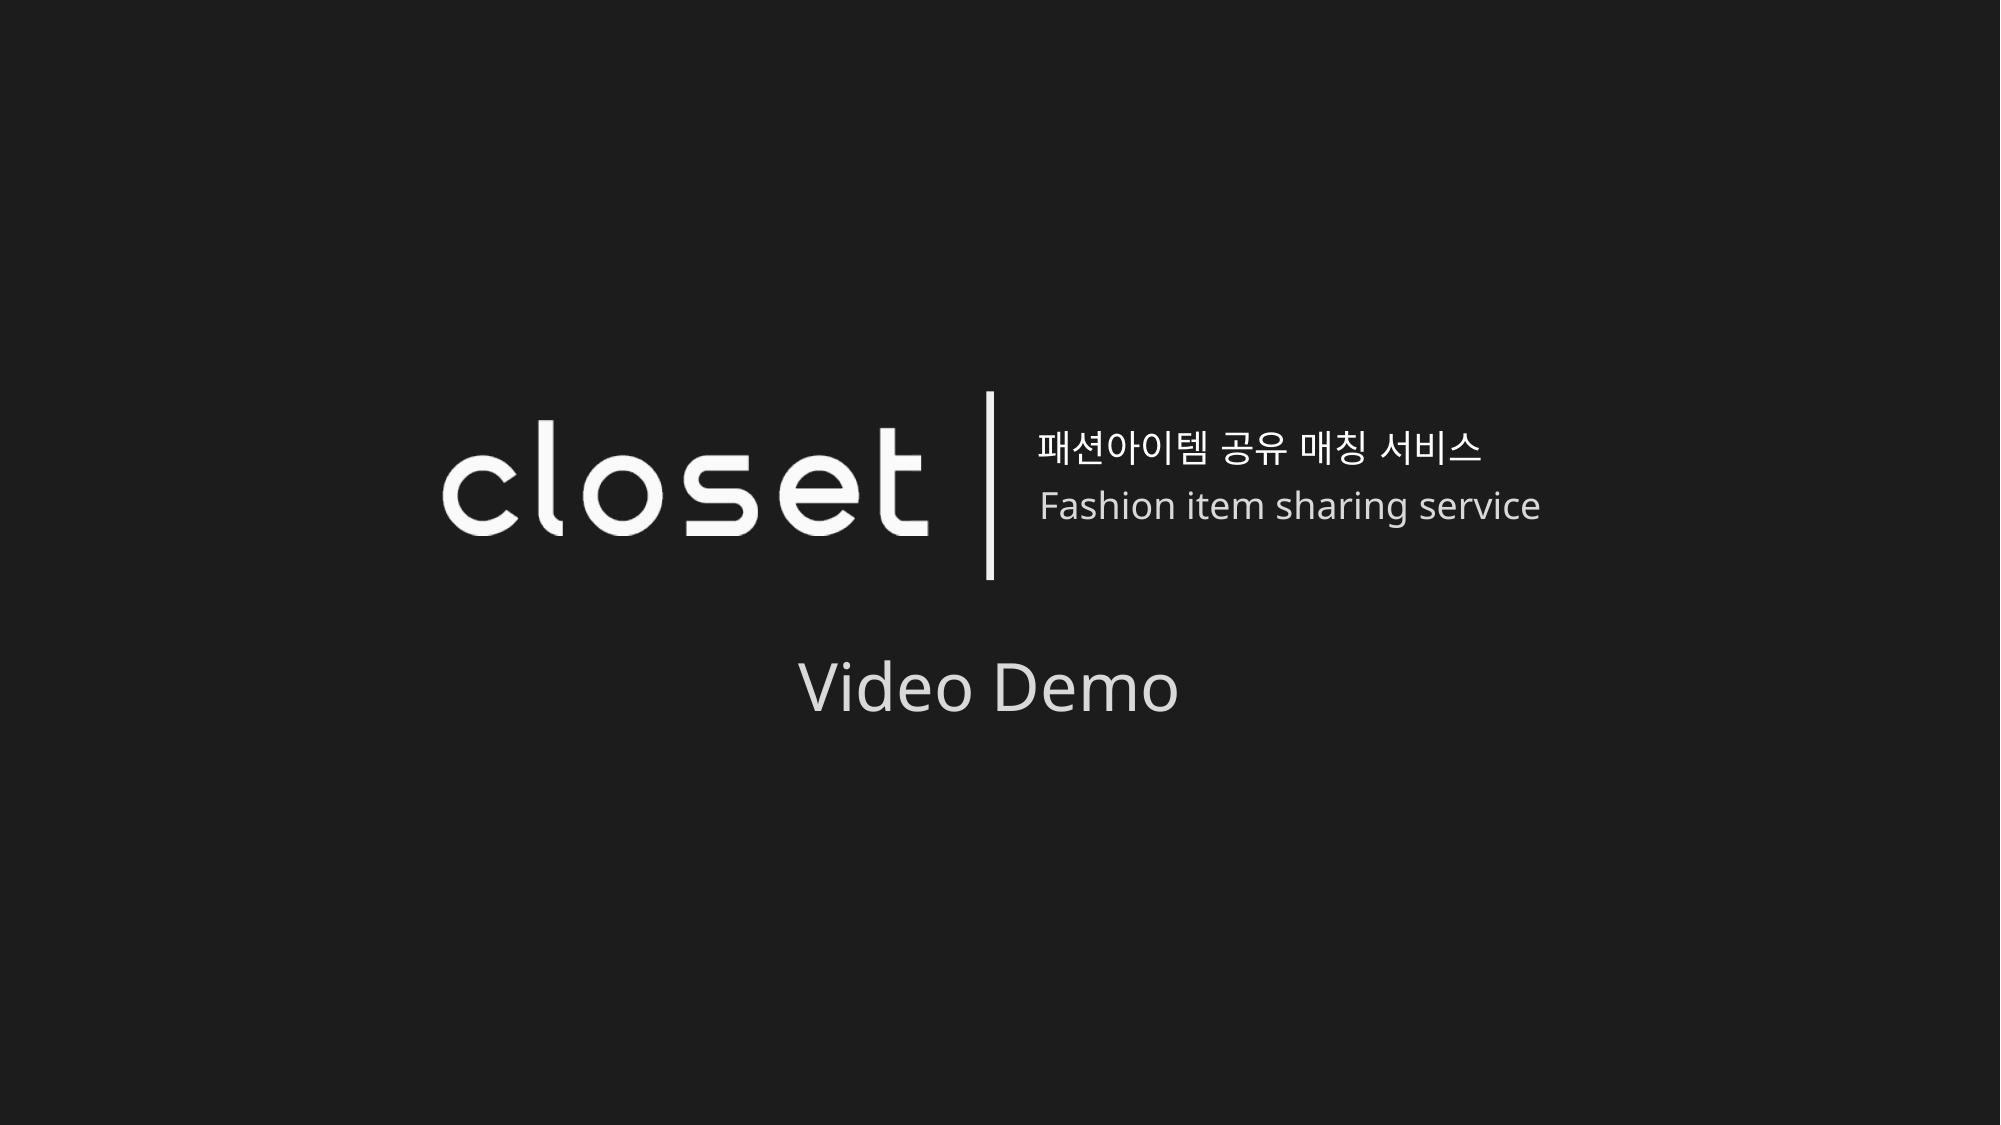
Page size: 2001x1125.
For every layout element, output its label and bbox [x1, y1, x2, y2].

text_box [442, 391, 1558, 734]
